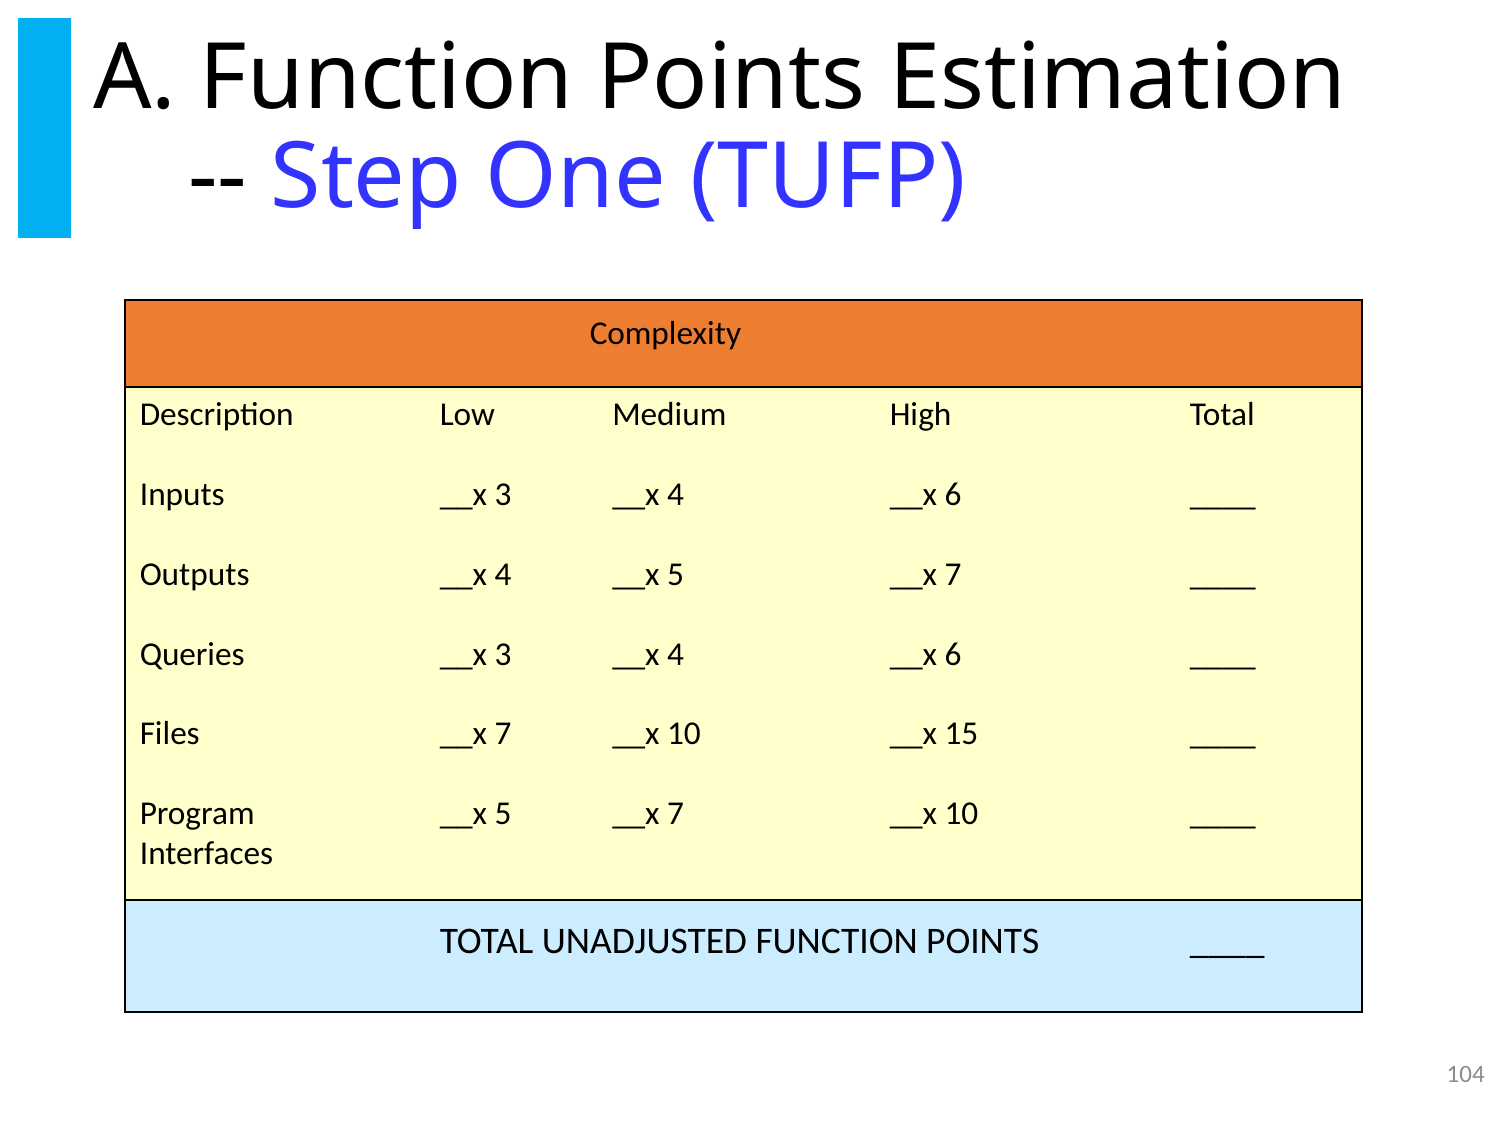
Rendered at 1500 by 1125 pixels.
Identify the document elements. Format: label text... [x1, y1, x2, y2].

text_box [125, 969, 1363, 1013]
slide_number 104 [1162, 1042, 1500, 1103]
text_box Complexity Description Low Medium High Total Inputs __x 3 __x 4 __x 6 ____ Outputs __x 4 __x 5 __x 7 ____ Queries __x 3 __x 4 __x 6 ____ Files __x 7 __x 10 __x 15 ____ Program __x 5 __x 7 __x 10 ____ Interfaces TOTAL UNADJUSTED FUNCTION POINTS ____ [125, 299, 1363, 969]
title A. Function Points Estimation -- Step One (TUFP) [78, 19, 1443, 237]
